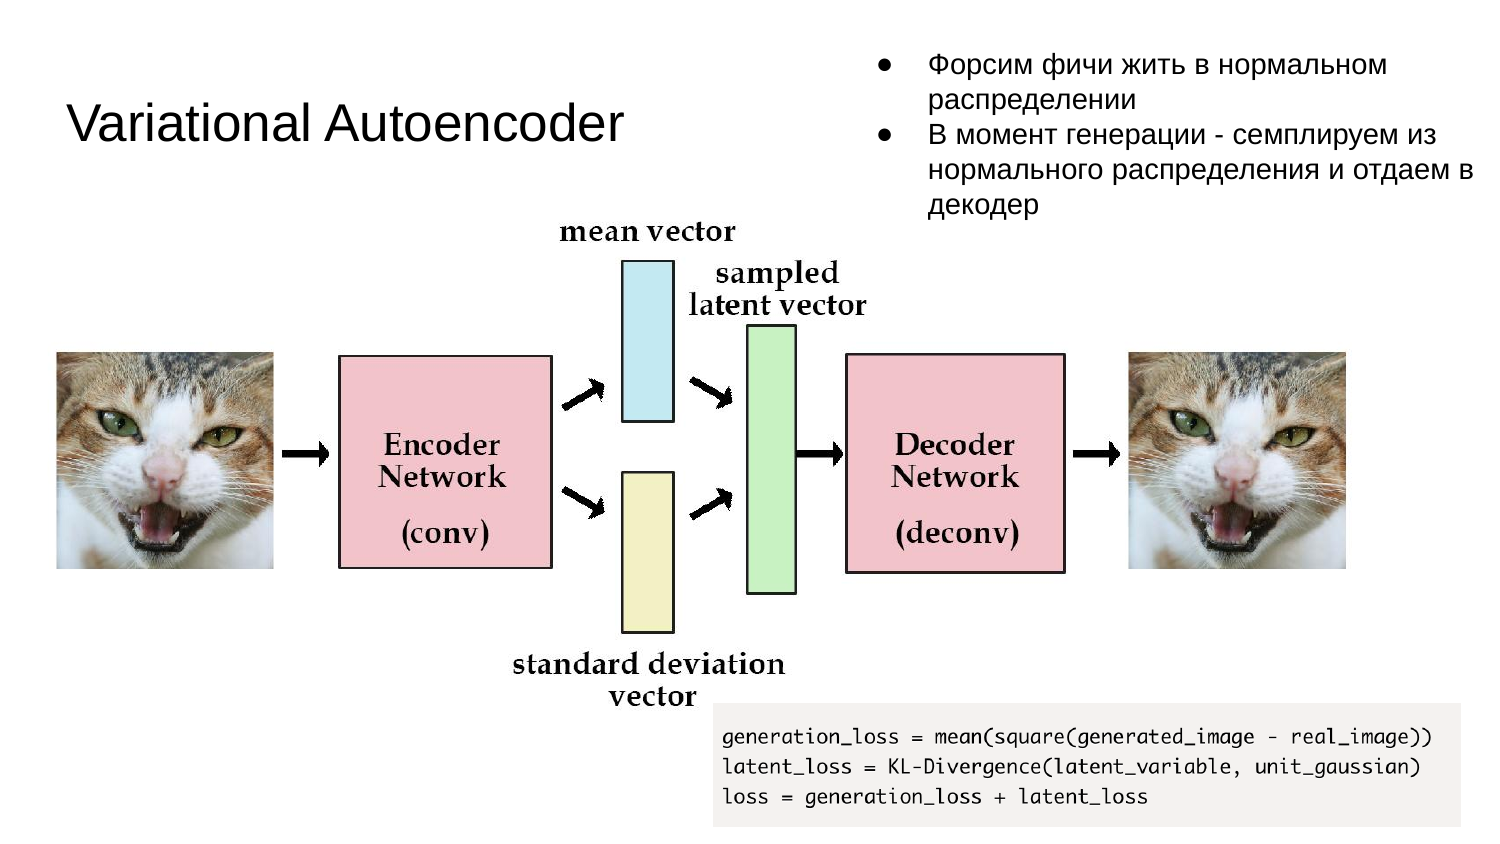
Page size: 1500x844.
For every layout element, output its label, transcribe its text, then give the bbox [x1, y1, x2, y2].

picture [33, 143, 1461, 827]
title Variational Autoencoder [51, 72, 837, 141]
text_box Форсим фичи жить в нормальном распределении В момент генерации - семплируем из нормального распределения и отдаем в декодер [837, 30, 1500, 236]
